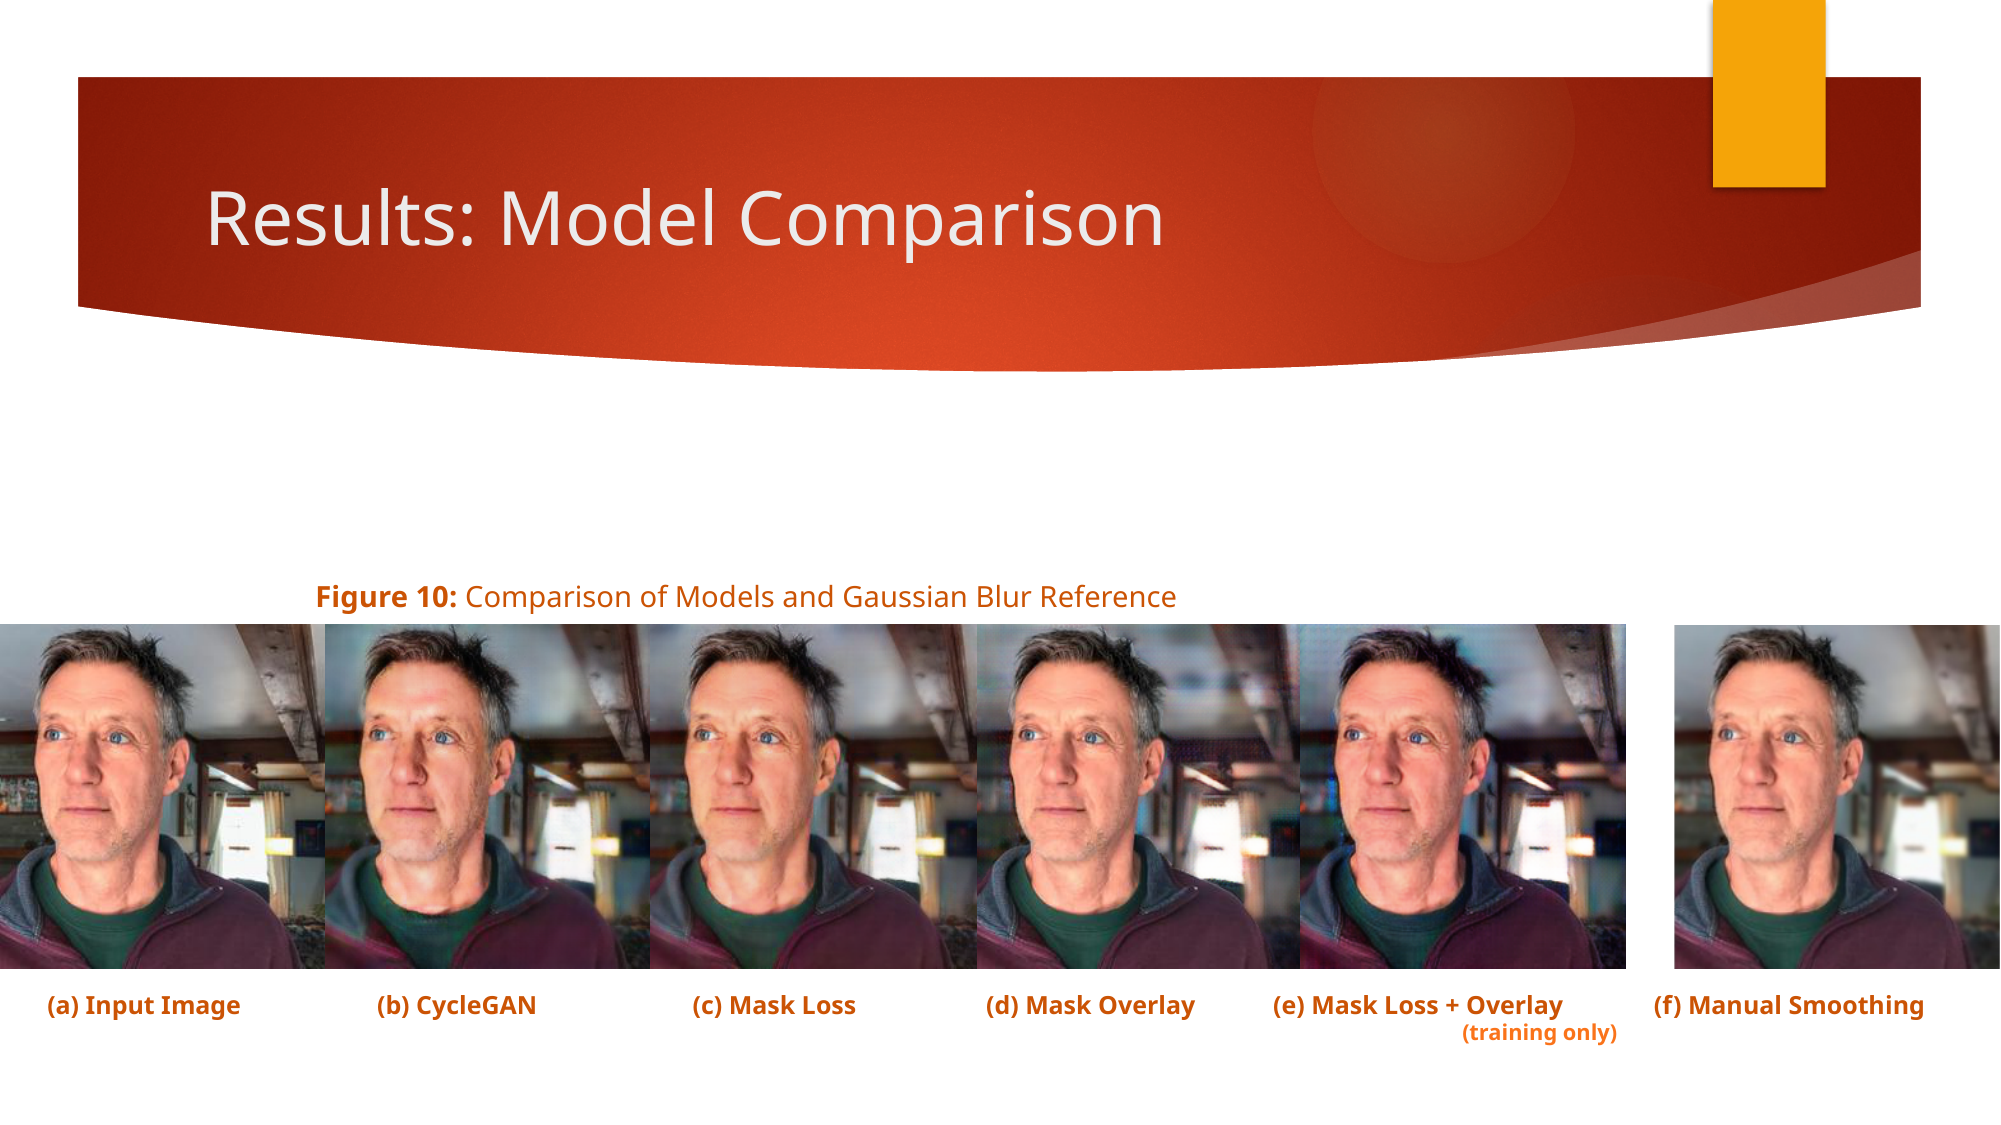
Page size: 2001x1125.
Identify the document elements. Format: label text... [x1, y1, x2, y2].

text_box Figure 10: Comparison of Models and Gaussian Blur Reference [200, 570, 1293, 621]
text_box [0, 624, 2000, 1054]
title Results: Model Comparison [189, 155, 1627, 275]
